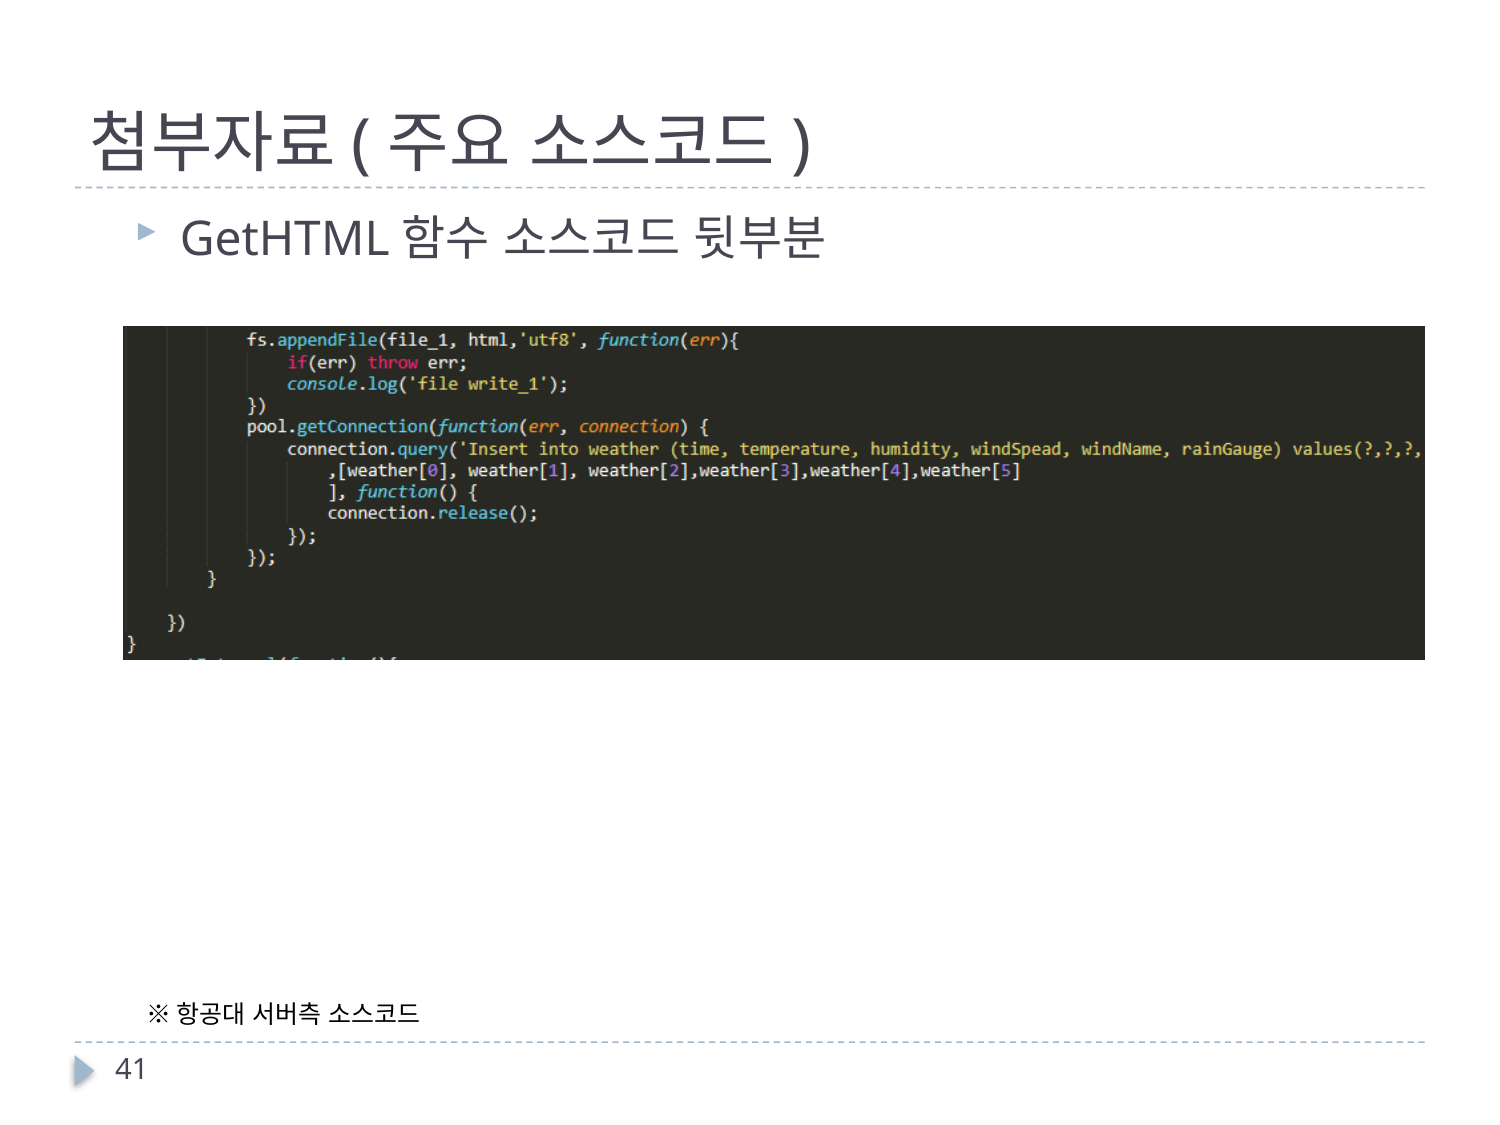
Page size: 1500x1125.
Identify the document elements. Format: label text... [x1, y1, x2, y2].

picture [123, 325, 1426, 660]
title 첨부자료(주요 소스코드) [75, 24, 1425, 188]
slide_number 41 [100, 1042, 426, 1103]
list GetHTML함수 소스코드 뒷부분 [75, 200, 1425, 1010]
text_box ※항공대 서버측 소스코드 [122, 994, 444, 1033]
